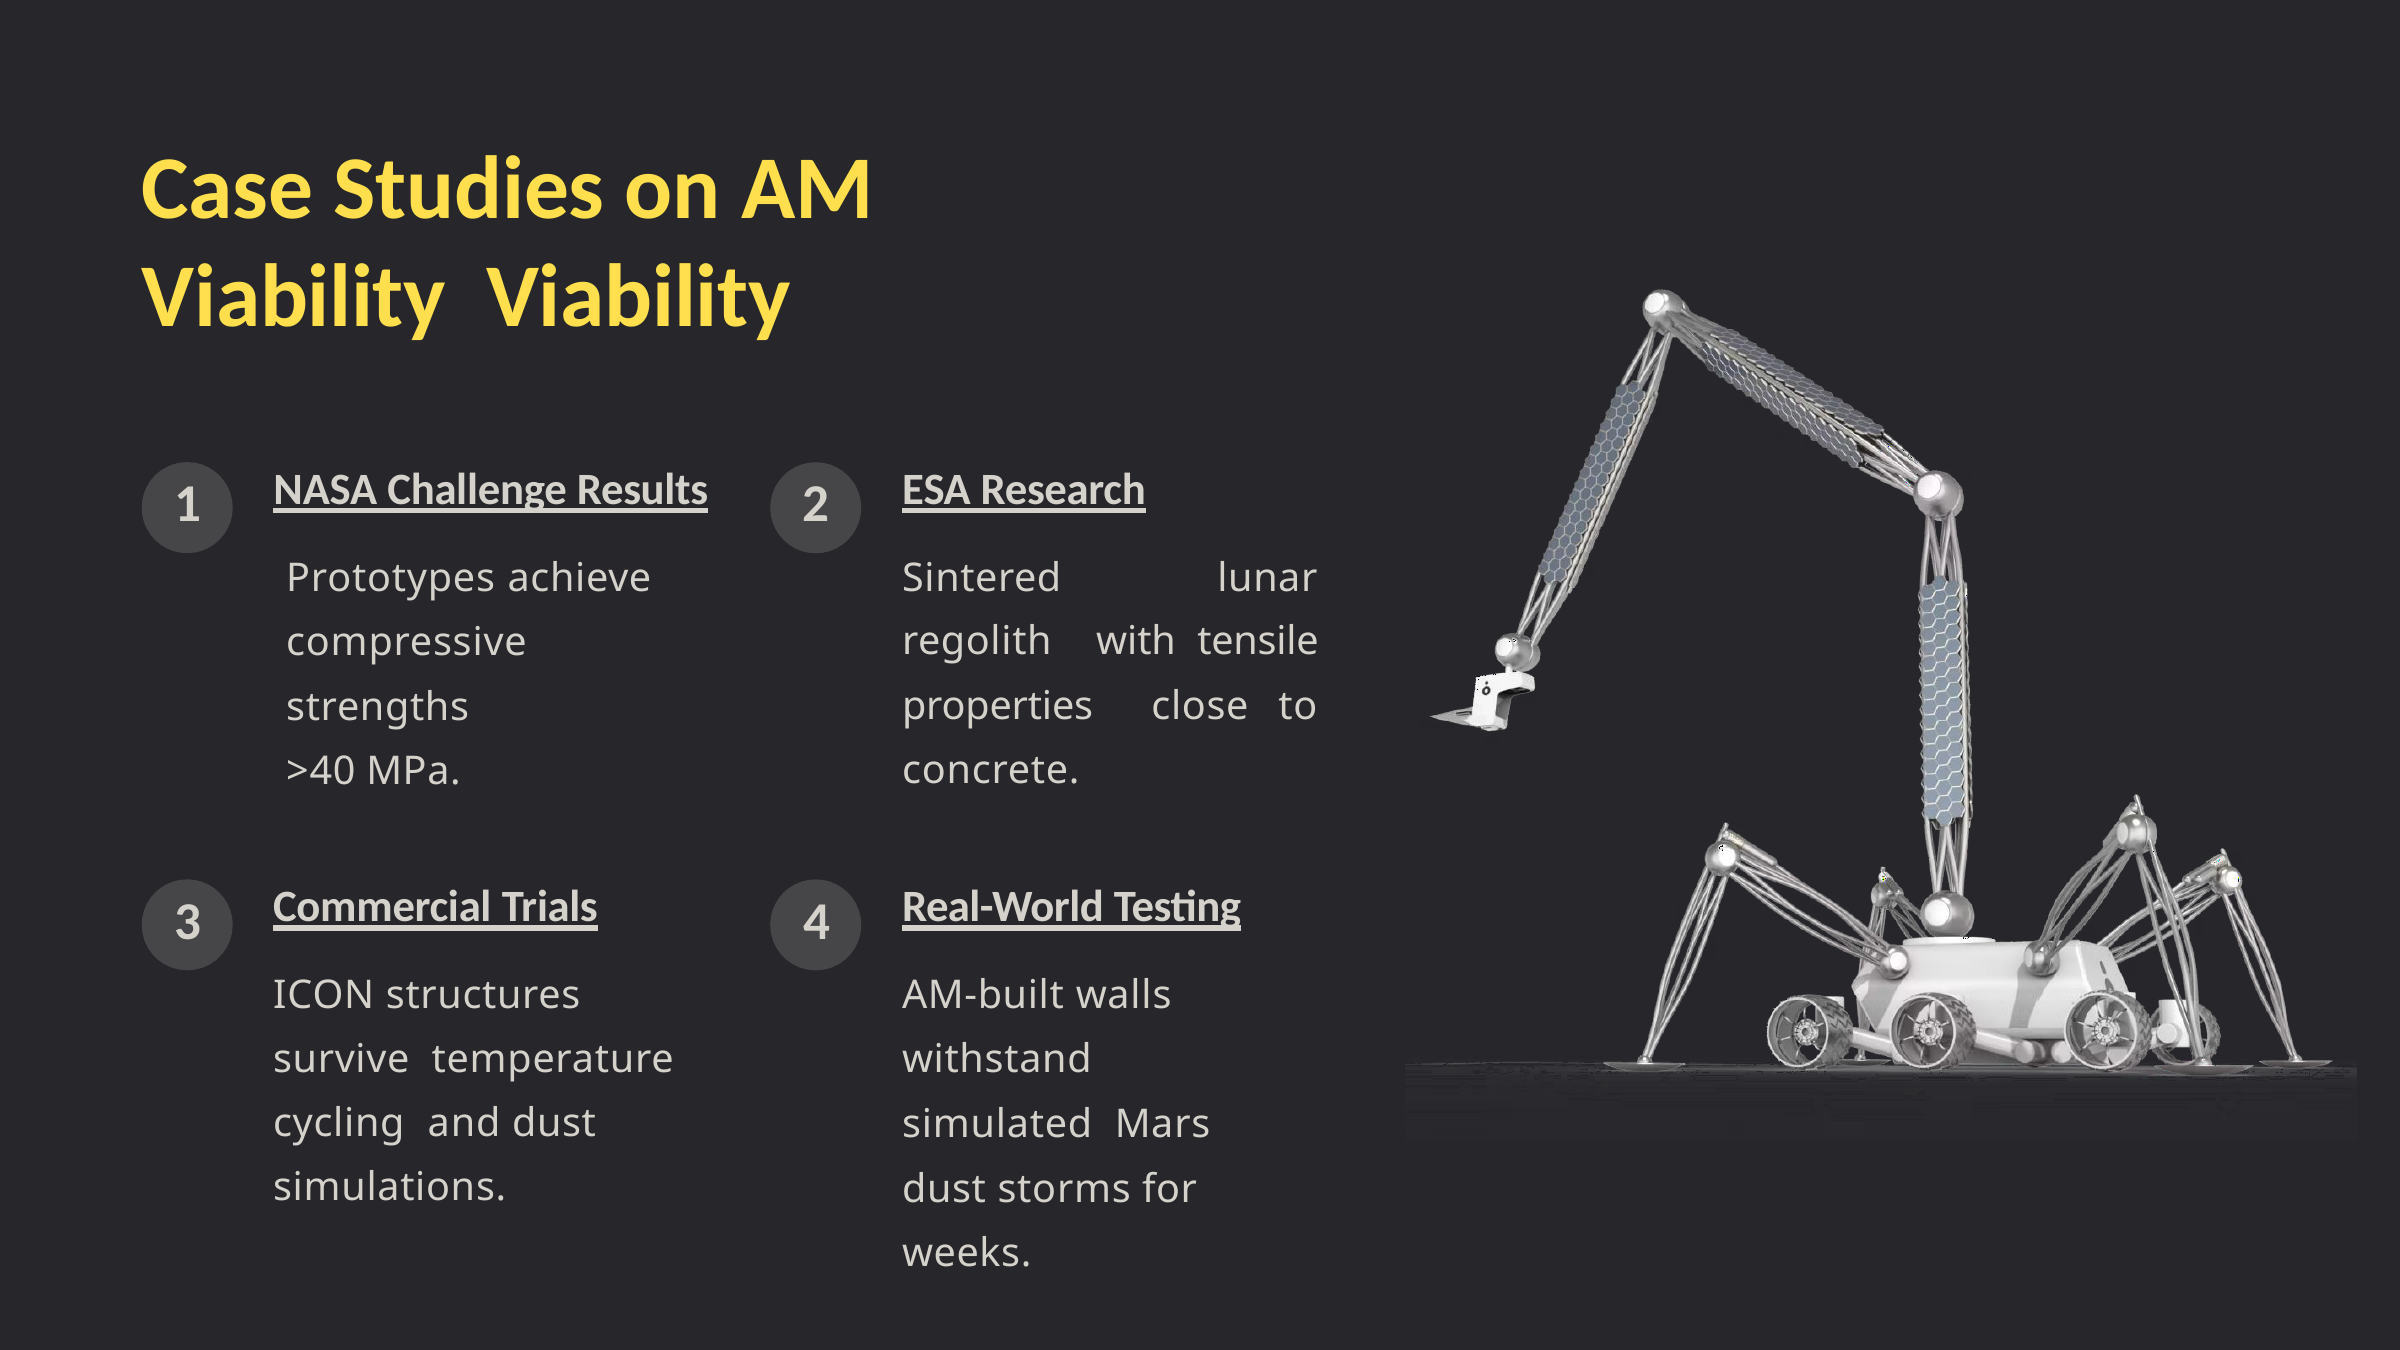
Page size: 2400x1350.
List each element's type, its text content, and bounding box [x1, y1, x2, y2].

picture [1404, 257, 2357, 1142]
text_box [770, 879, 862, 971]
text_box [770, 462, 862, 554]
text_box ESA Research [899, 457, 1151, 514]
title Case Studies on AM Viability Viability [139, 127, 1197, 355]
text_box [141, 462, 233, 554]
text_box Real-World Testing AM-built walls withstand simulated Mars dust storms for weeks. [900, 875, 1280, 1275]
text_box 2 [800, 466, 832, 533]
text_box 3 [172, 883, 204, 950]
text_box Commercial Trials ICON structures survive temperature cycling and dust simulations. [271, 875, 709, 1209]
text_box 4 [801, 883, 833, 950]
text_box 1 [172, 466, 204, 533]
text_box NASA Challenge Results [271, 457, 714, 514]
text_box Sintered lunar regolith with tensile properties close to concrete. [899, 532, 1320, 792]
text_box Prototypes achieve compressive strengths >40 MPa. [284, 533, 700, 793]
text_box [141, 879, 233, 971]
